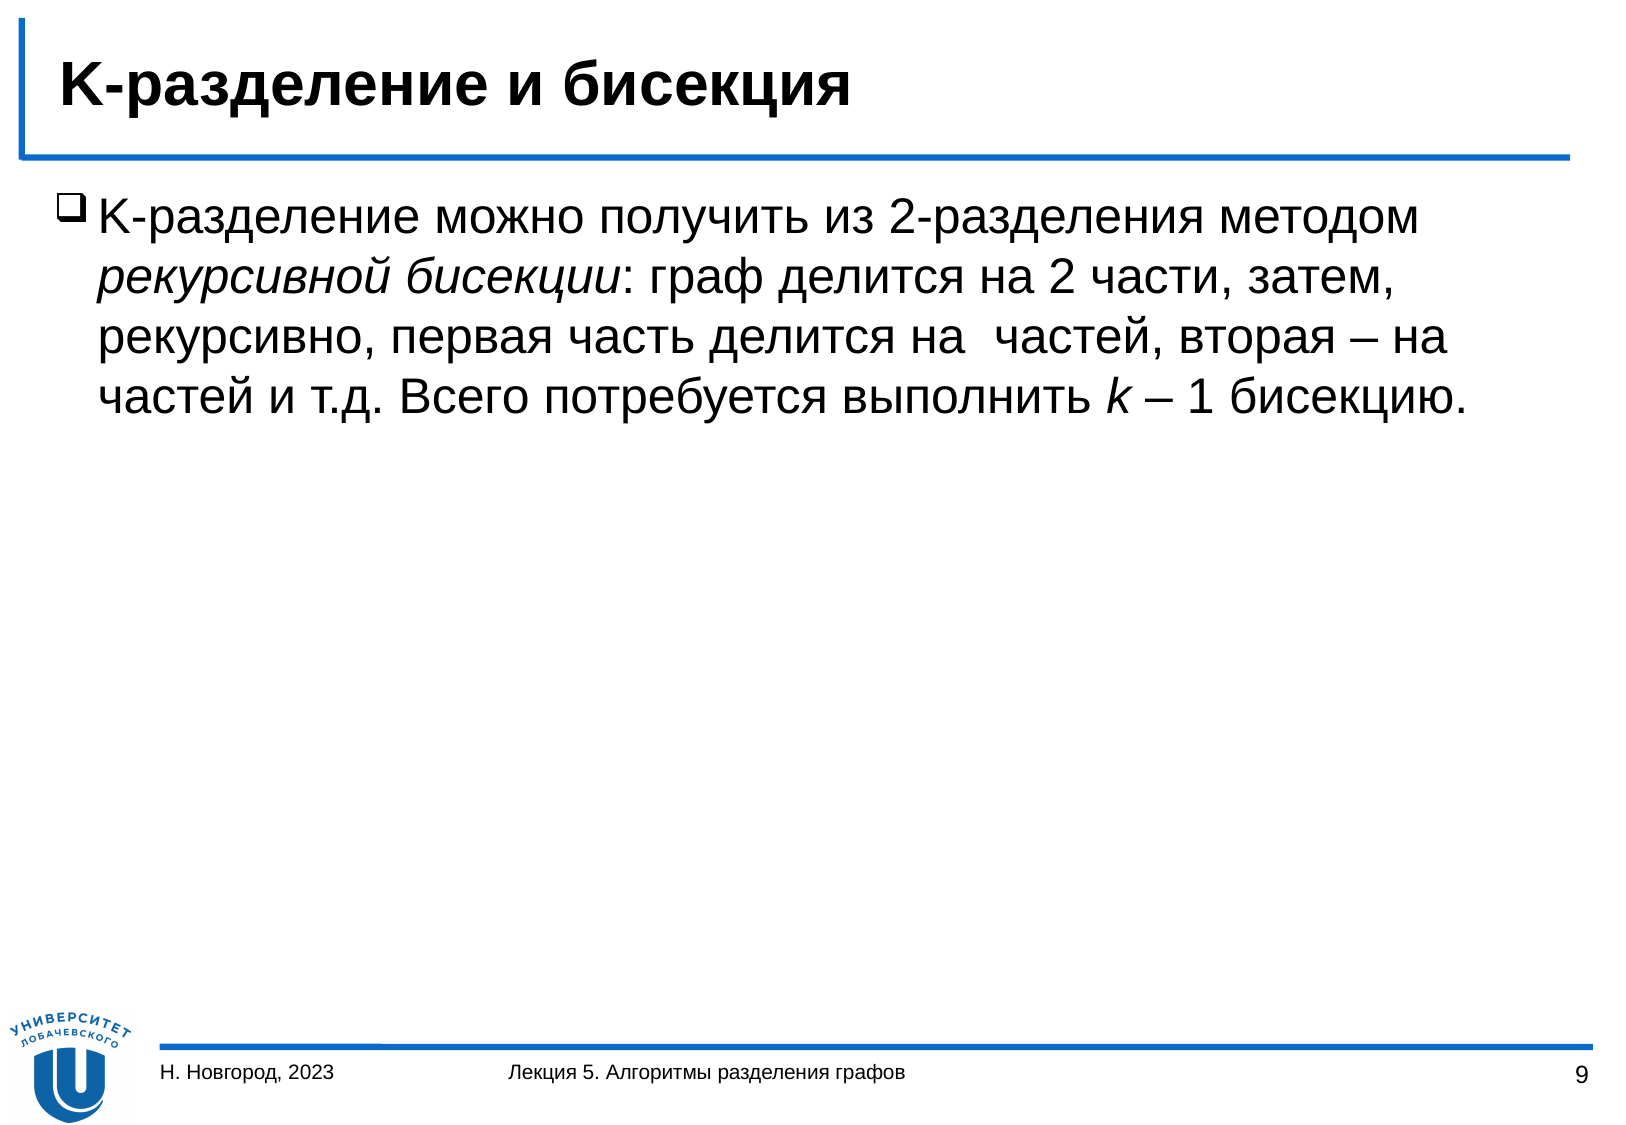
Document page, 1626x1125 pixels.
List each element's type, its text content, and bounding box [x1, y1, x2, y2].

slide_number Н. Новгород, 2023 [144, 1051, 482, 1125]
picture [7, 1011, 133, 1125]
slide_number 9 [1450, 1051, 1605, 1125]
footer Лекция 5. Алгоритмы разделения графов [493, 1051, 1439, 1125]
title K-разделение и бисекция [44, 33, 1598, 127]
